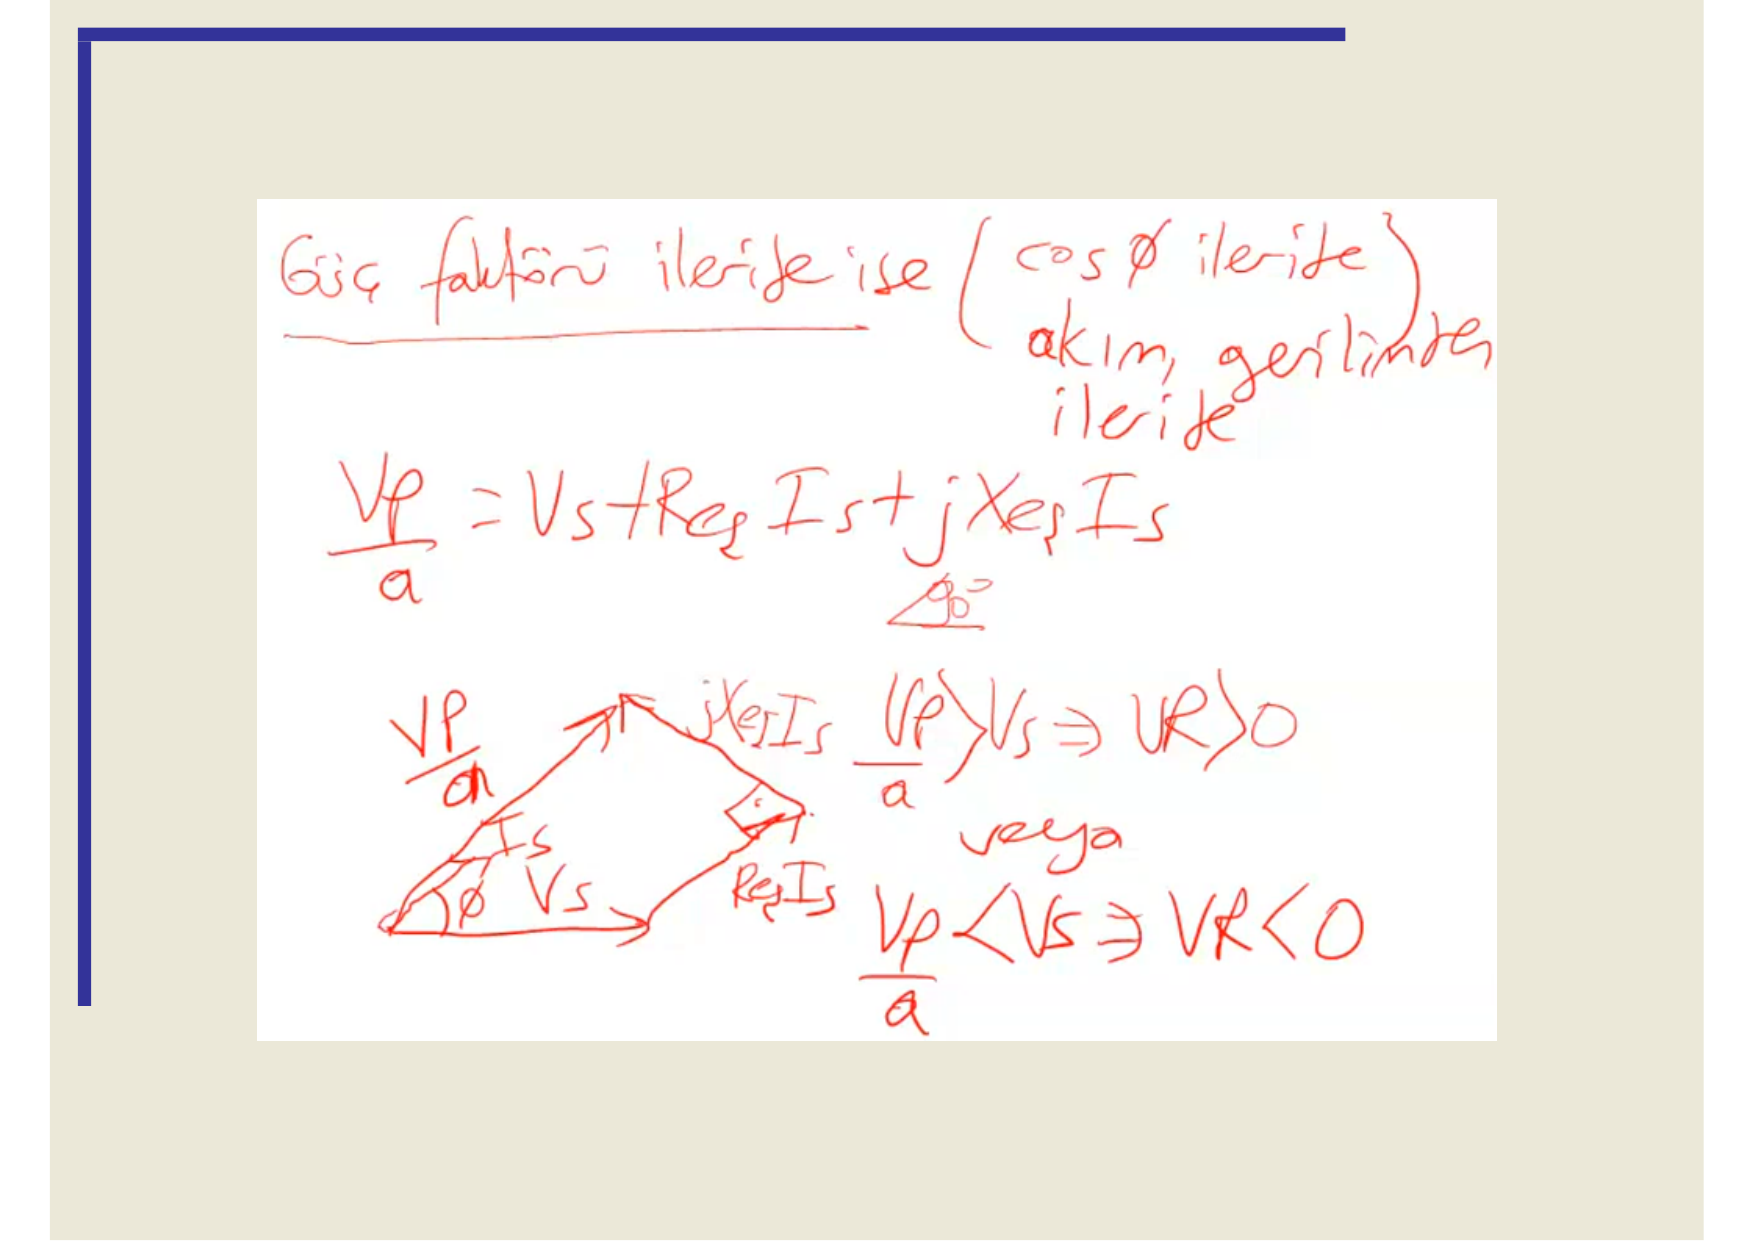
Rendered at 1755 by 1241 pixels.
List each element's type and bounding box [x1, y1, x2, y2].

picture [257, 199, 1497, 1041]
